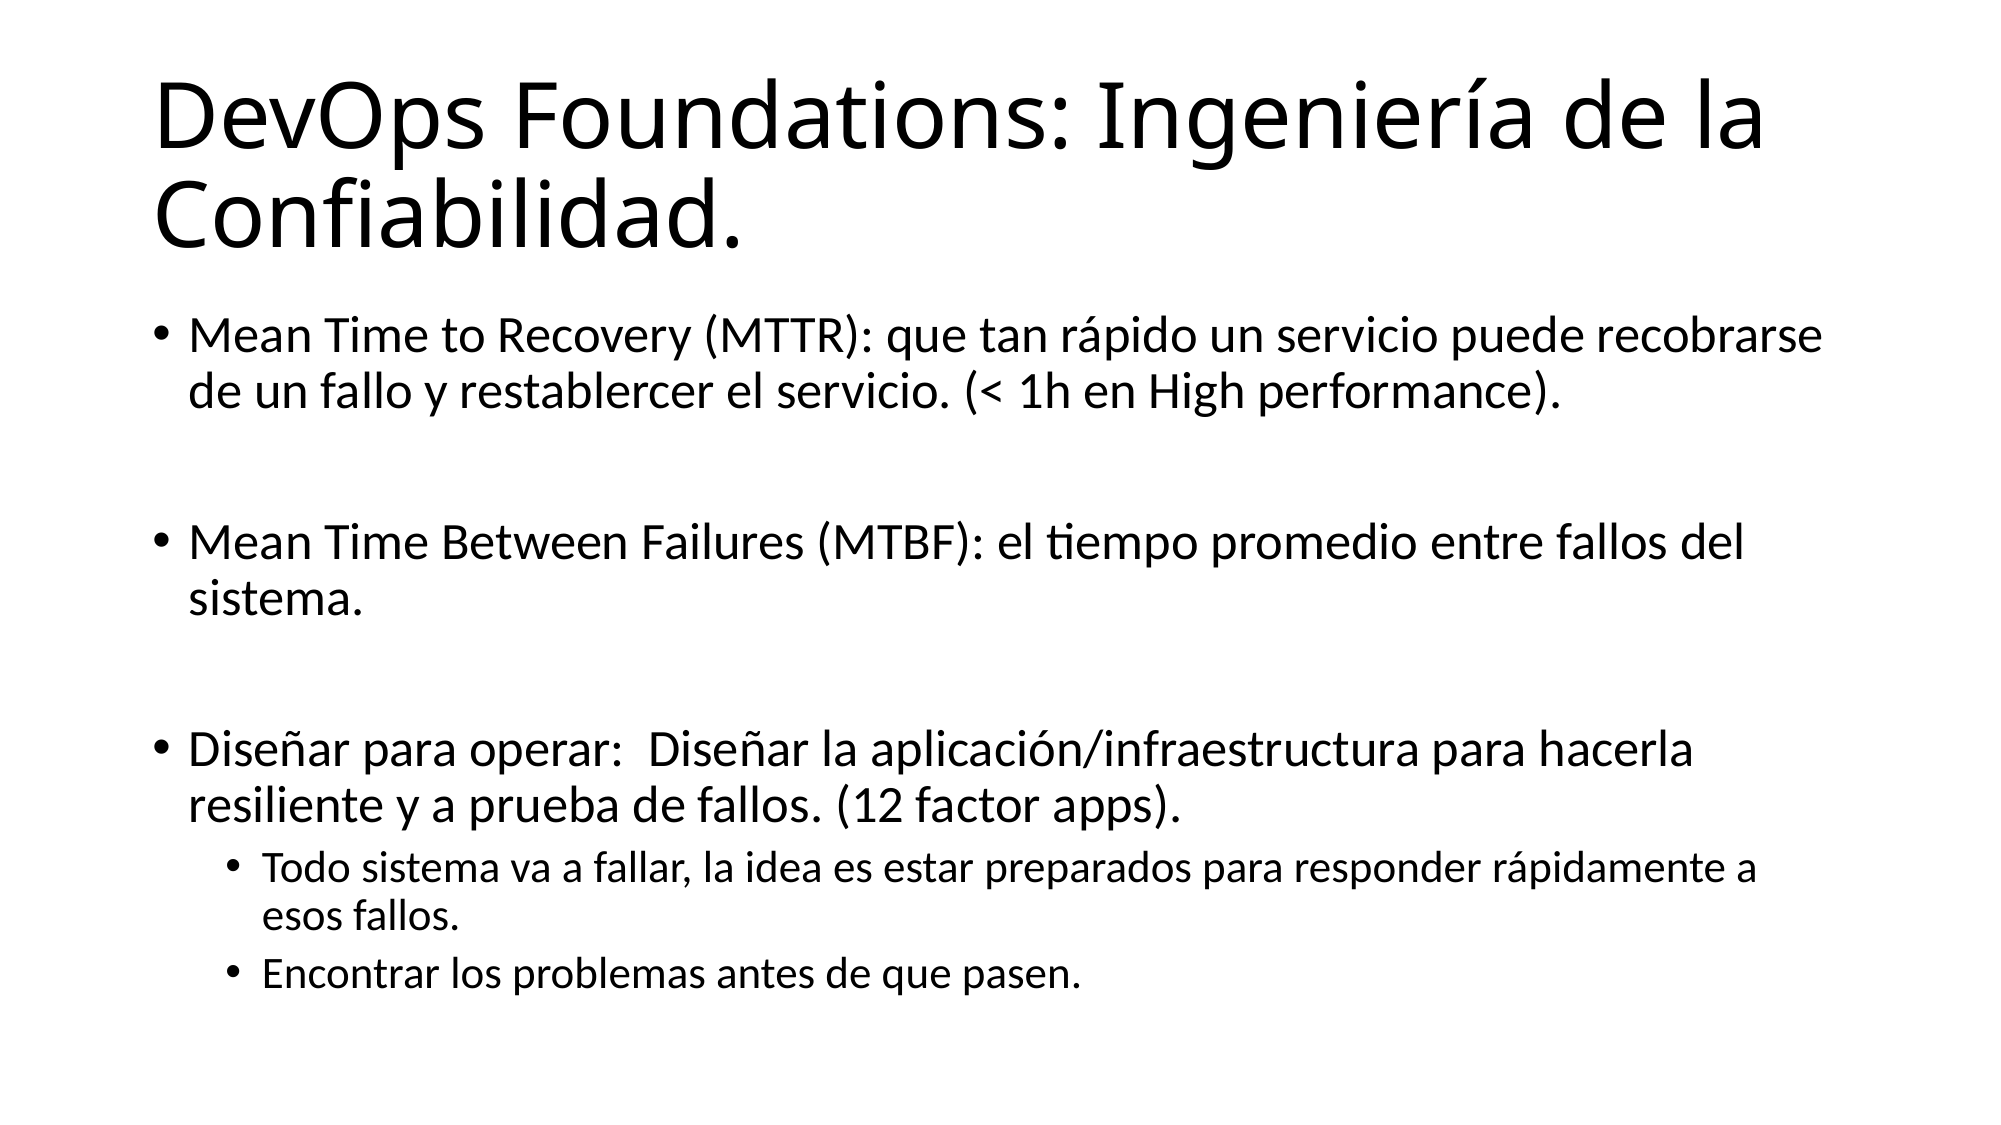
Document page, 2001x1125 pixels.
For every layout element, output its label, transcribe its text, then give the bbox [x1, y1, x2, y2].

title DevOps Foundations: Ingeniería de la Confiabilidad. [137, 59, 1863, 278]
list Mean Time to Recovery (MTTR): que tan rápido un servicio puede recobrarse de un fallo y restablercer el servicio. (< 1h en High performance). Mean Time Between Failures (MTBF): el tiempo promedio entre fallos del sistema. Diseñar para operar: Diseñar la aplicación/infraestructura para hacerla resiliente y a prueba de fallos. (12 factor apps). Todo sistema va a fallar, la idea es estar preparados para responder rápidamente a esos fallos. Encontrar los problemas antes de que pasen. [137, 299, 1863, 1014]
